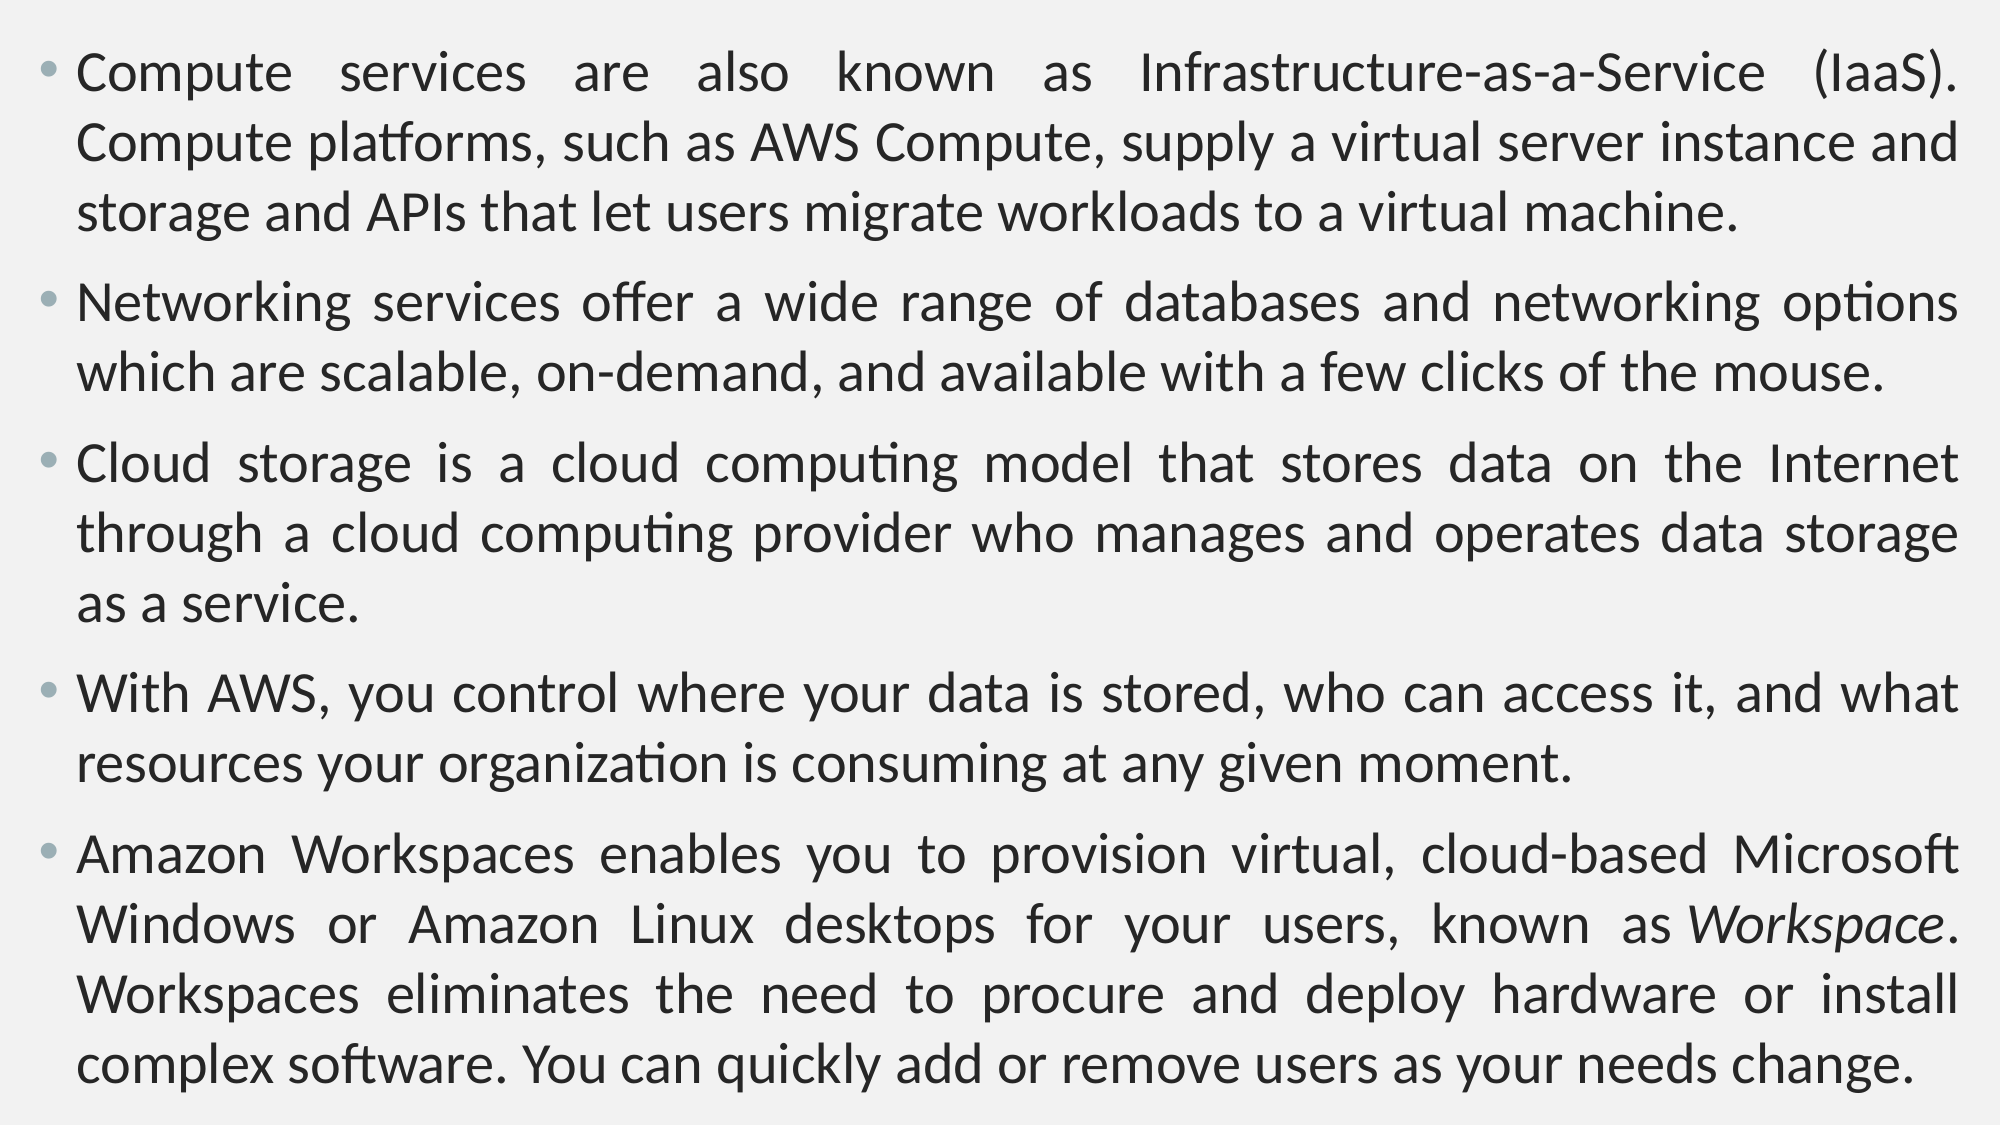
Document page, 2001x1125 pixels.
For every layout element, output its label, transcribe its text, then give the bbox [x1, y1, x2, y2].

list Compute services are also known as Infrastructure-as-a-Service (IaaS). Compute platforms, such as AWS Compute, supply a virtual server instance and storage and APIs that let users migrate workloads to a virtual machine. Networking services offer a wide range of databases and networking options which are scalable, on-demand, and available with a few clicks of the mouse. Cloud storage is a cloud computing model that stores data on the Internet through a cloud computing provider who manages and operates data storage as a service. With AWS, you control where your data is stored, who can access it, and what resources your organization is consuming at any given moment. Amazon Workspaces enables you to provision virtual, cloud-based Microsoft Windows or Amazon Linux desktops for your users, known as Workspace. Workspaces eliminates the need to procure and deploy hardware or install complex software. You can quickly add or remove users as your needs change. [23, 25, 1976, 1125]
